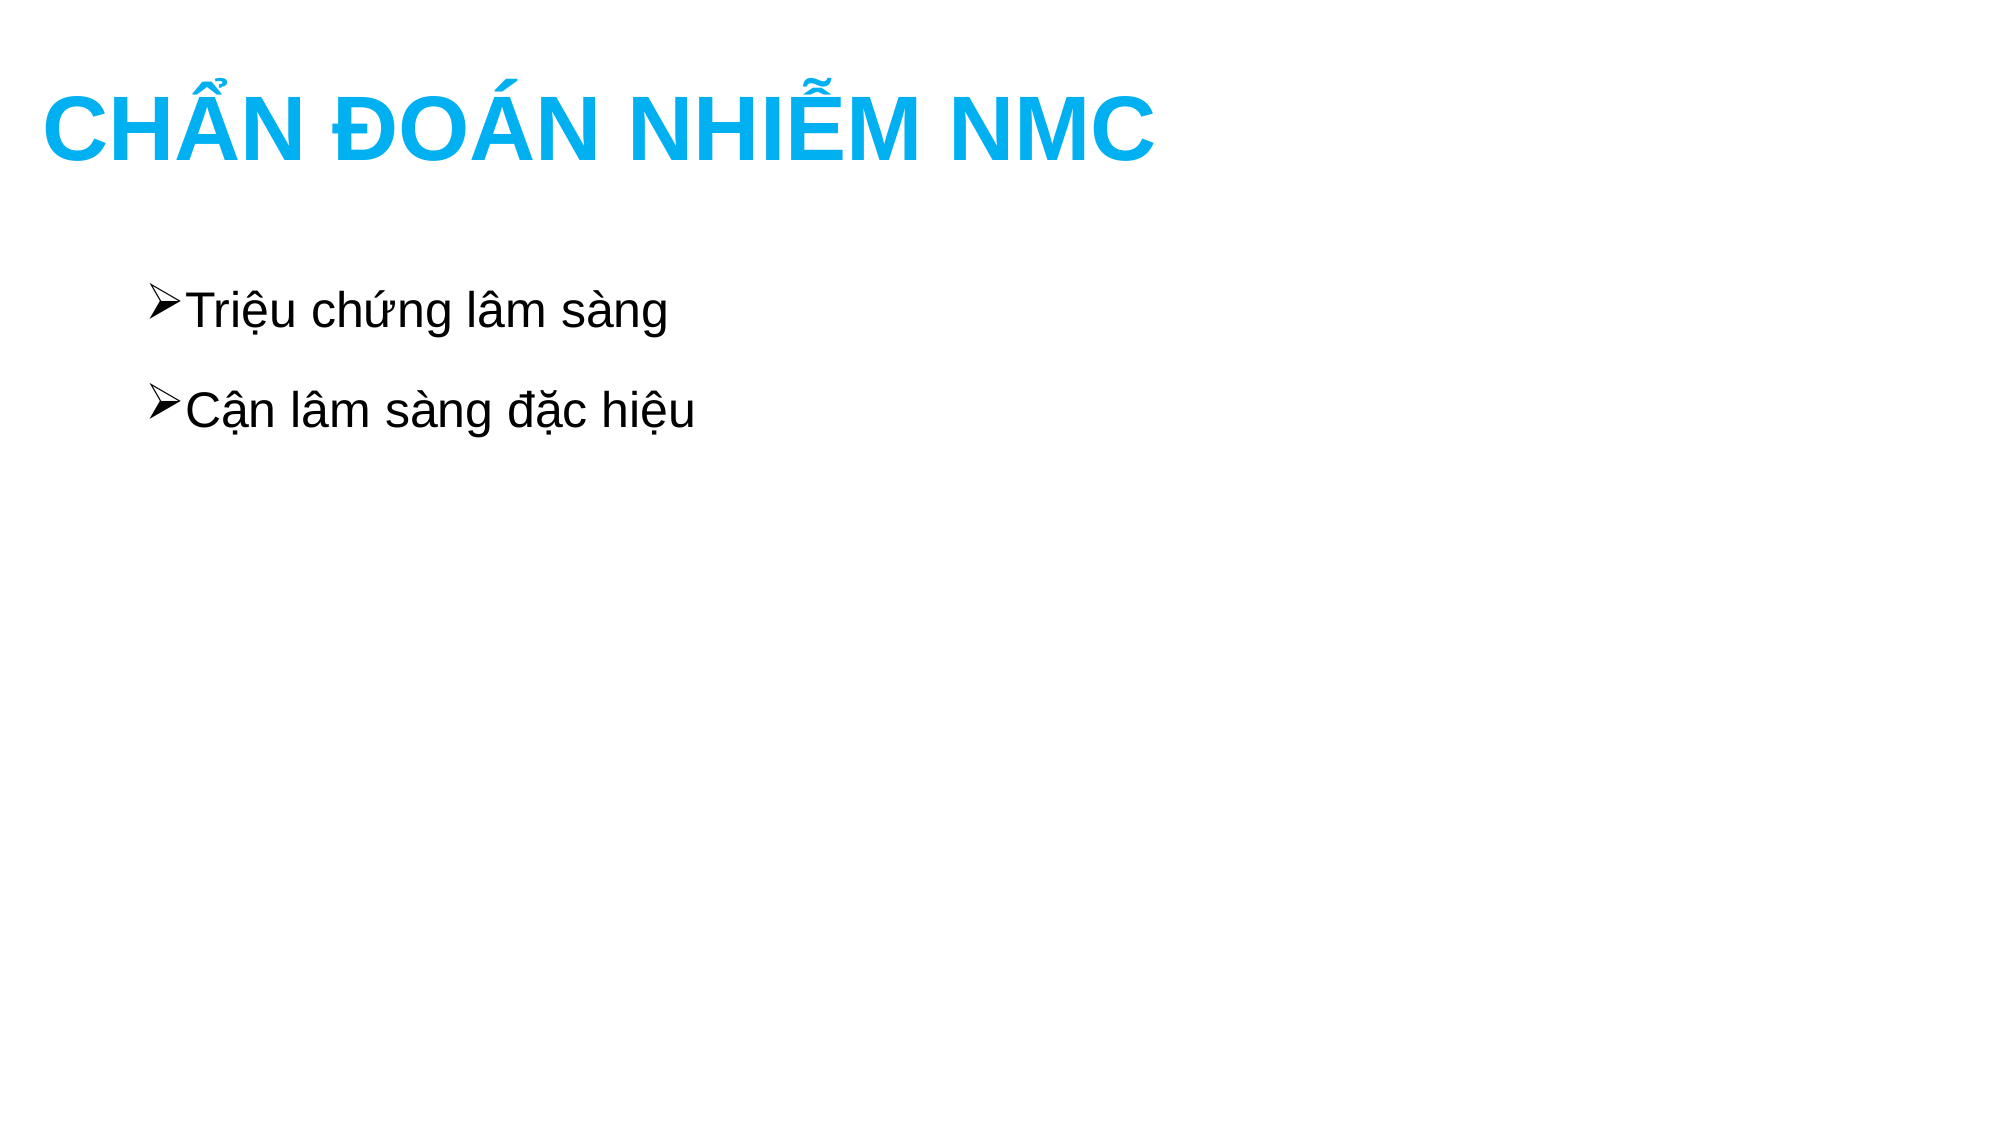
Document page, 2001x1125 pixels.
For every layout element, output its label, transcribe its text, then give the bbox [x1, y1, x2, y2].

list Triệu chứng lâm sàng Cận lâm sàng đặc hiệu [55, 239, 1781, 954]
title CHẨN ĐOÁN NHIỄM NMC [27, 22, 1753, 240]
